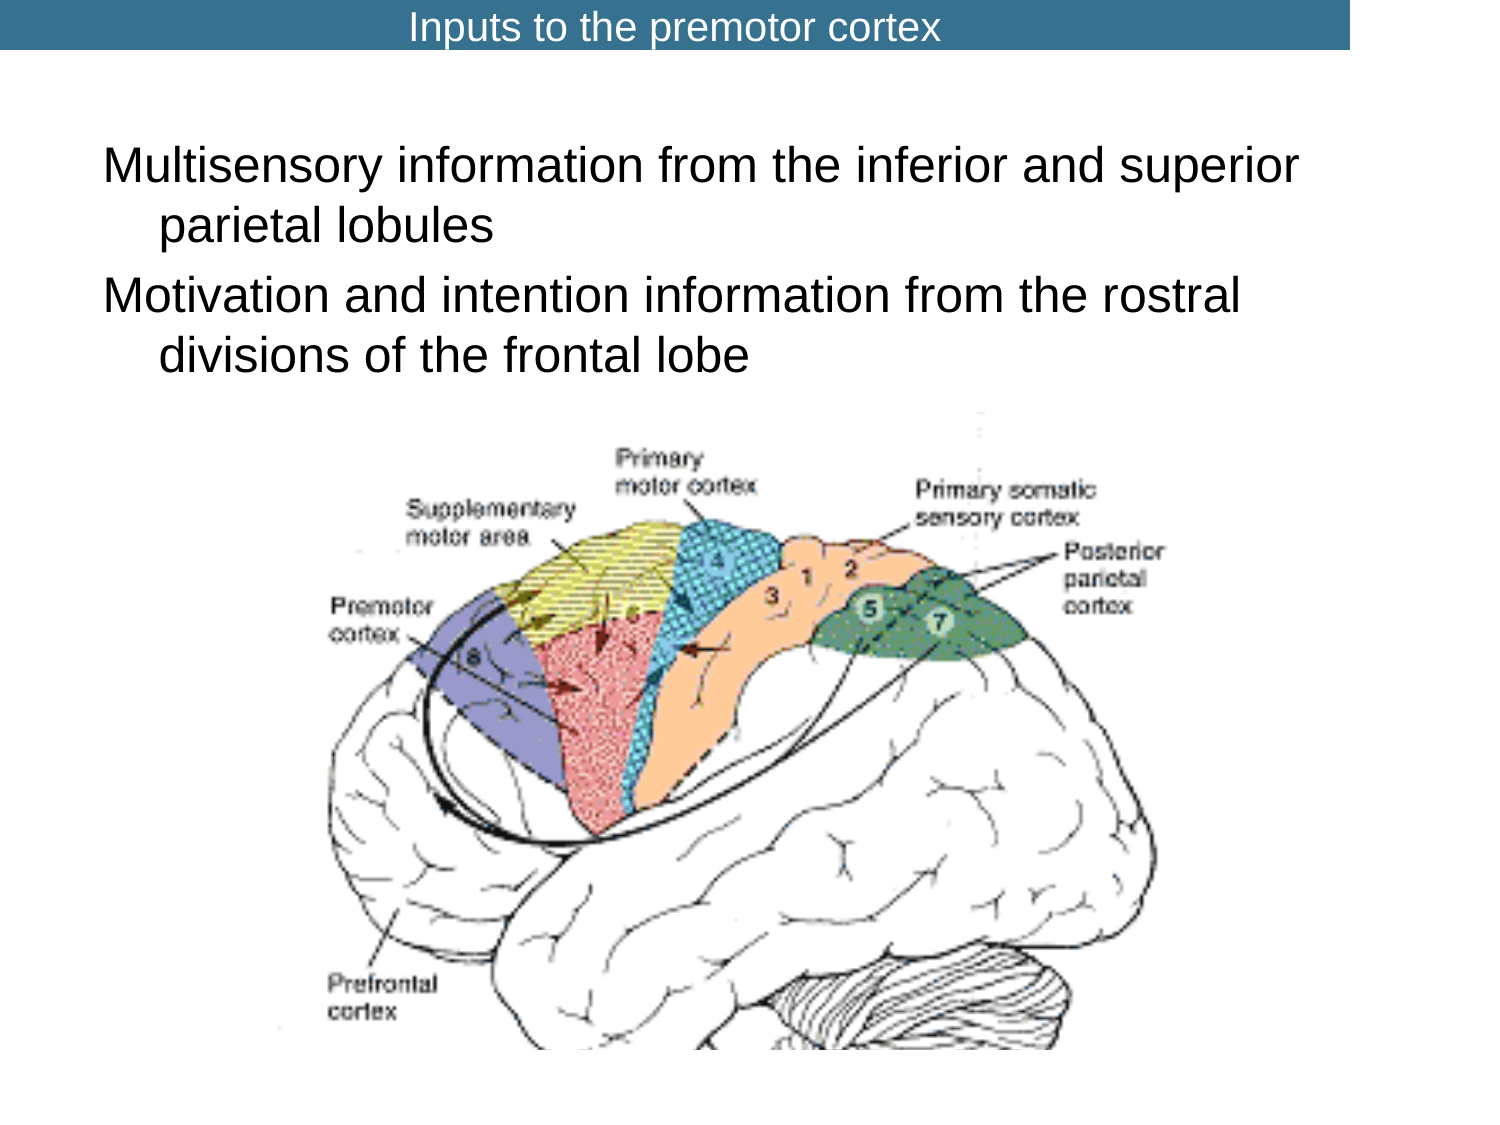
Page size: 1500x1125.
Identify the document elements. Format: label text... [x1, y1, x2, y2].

picture [262, 412, 1176, 1051]
title Inputs to the premotor cortex [0, 0, 1350, 50]
list Multisensory information from the inferior and superior parietal lobules Motivation and intention information from the rostral divisions of the frontal lobe [87, 125, 1438, 835]
